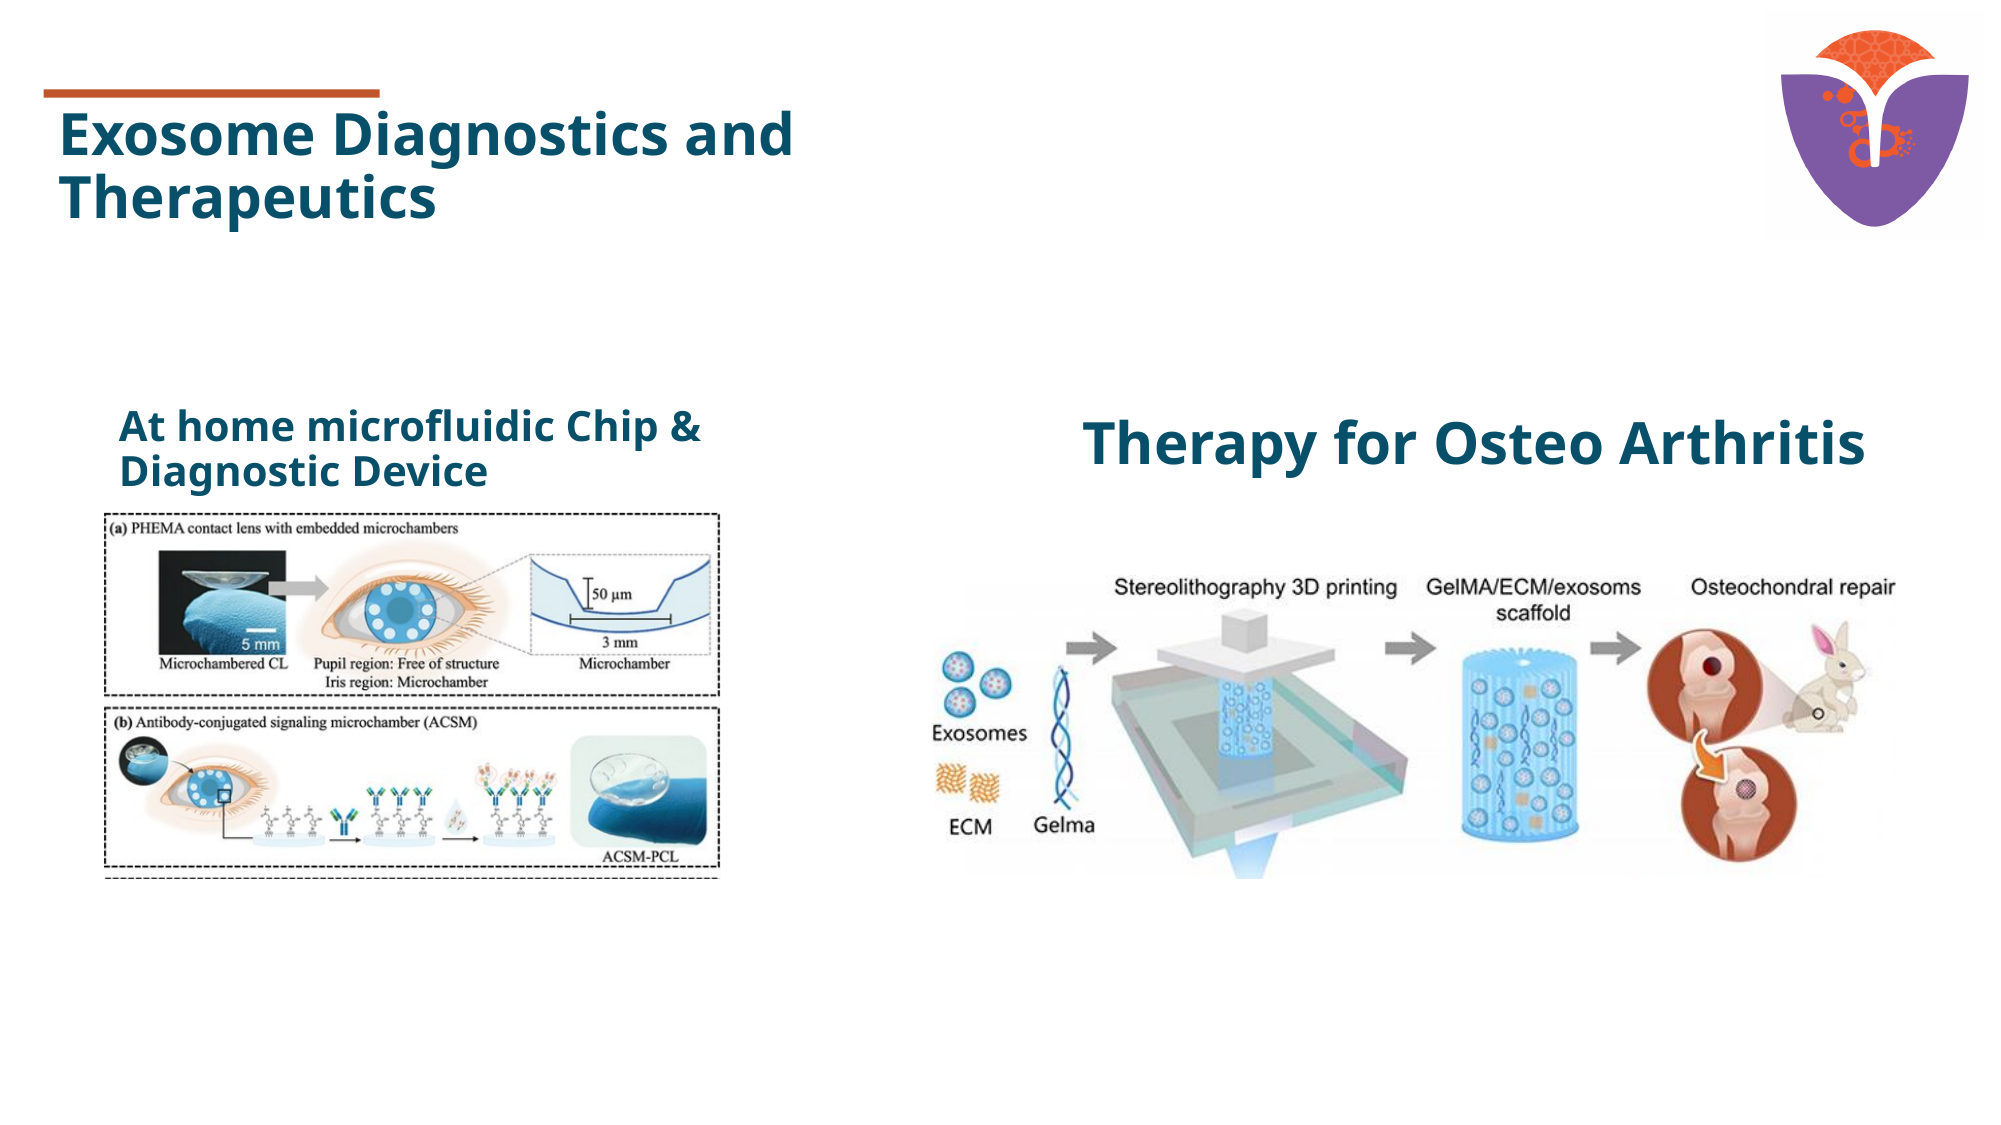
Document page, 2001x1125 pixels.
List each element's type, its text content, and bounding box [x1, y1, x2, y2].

text_box Therapy for Osteo Arthritis [1067, 379, 1985, 513]
title Exosome Diagnostics and Therapeutics [43, 97, 1080, 239]
picture [1764, 10, 2000, 240]
picture [103, 511, 722, 879]
text_box At home microfluidic Chip & Diagnostic Device [103, 379, 783, 522]
picture [931, 575, 1897, 879]
